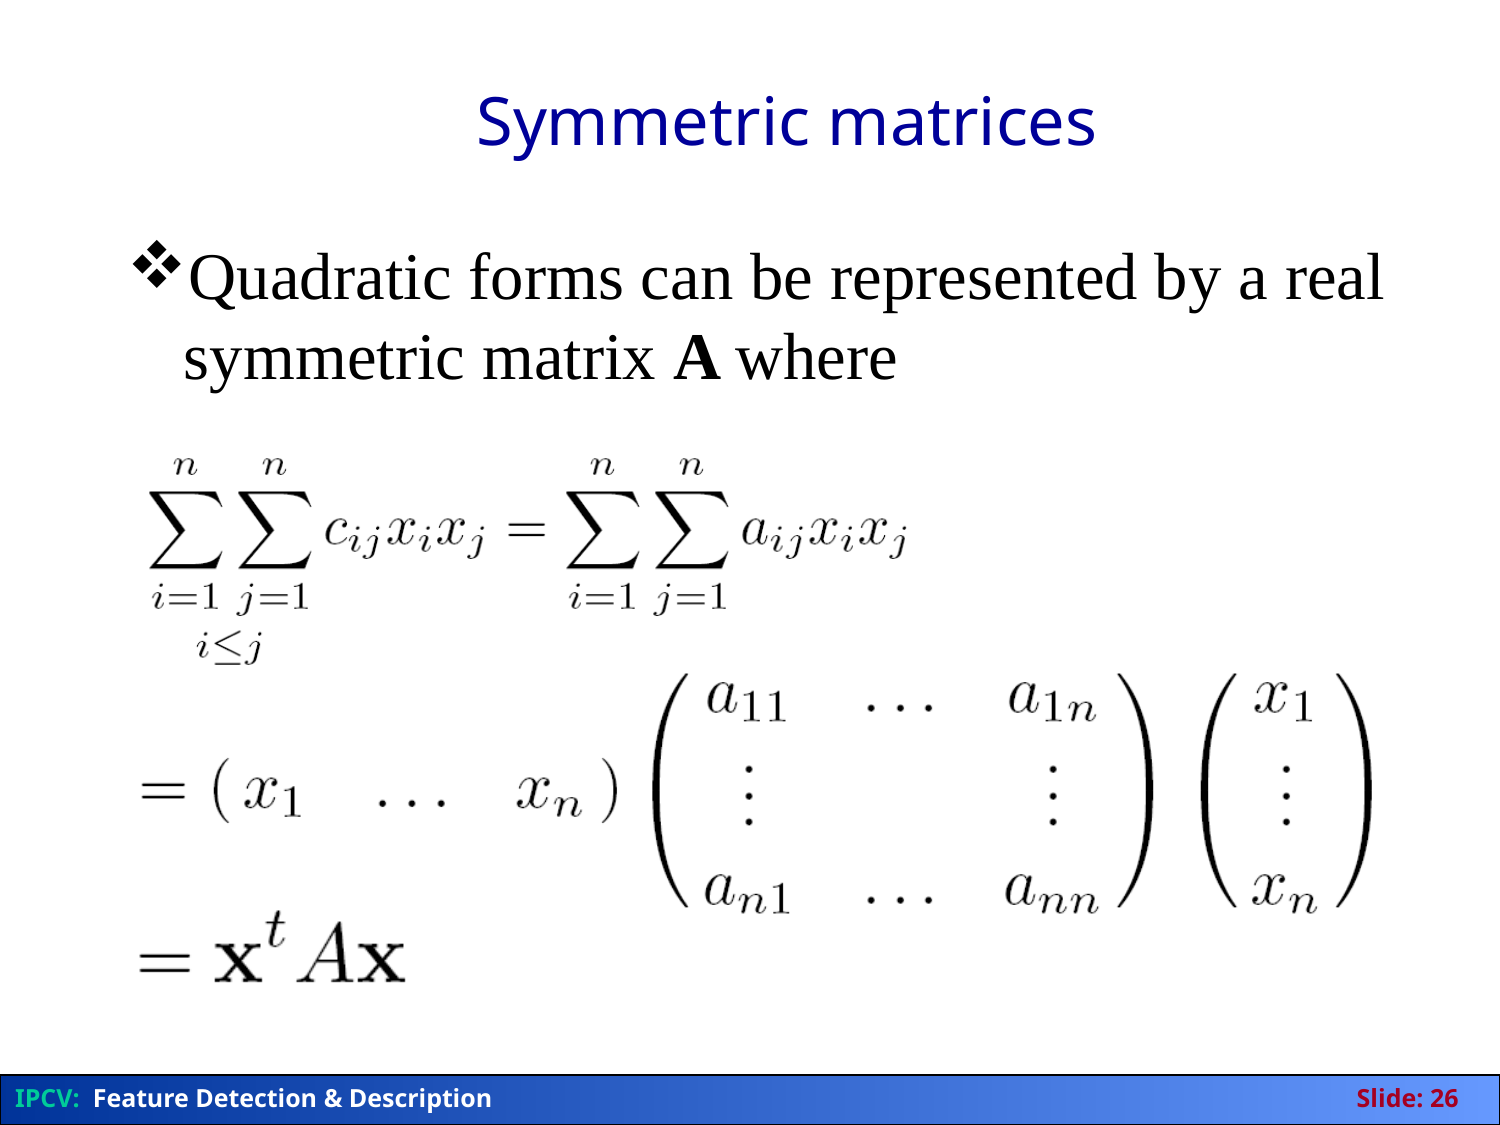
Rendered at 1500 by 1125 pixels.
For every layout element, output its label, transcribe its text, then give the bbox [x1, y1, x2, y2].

list Quadratic forms can be represented by a real symmetric matrix A where [112, 224, 1463, 1063]
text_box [137, 449, 1379, 988]
footer IPCV: Feature Detection & Description Slide: 26 [0, 1074, 1500, 1125]
title Symmetric matrices [112, 24, 1463, 213]
